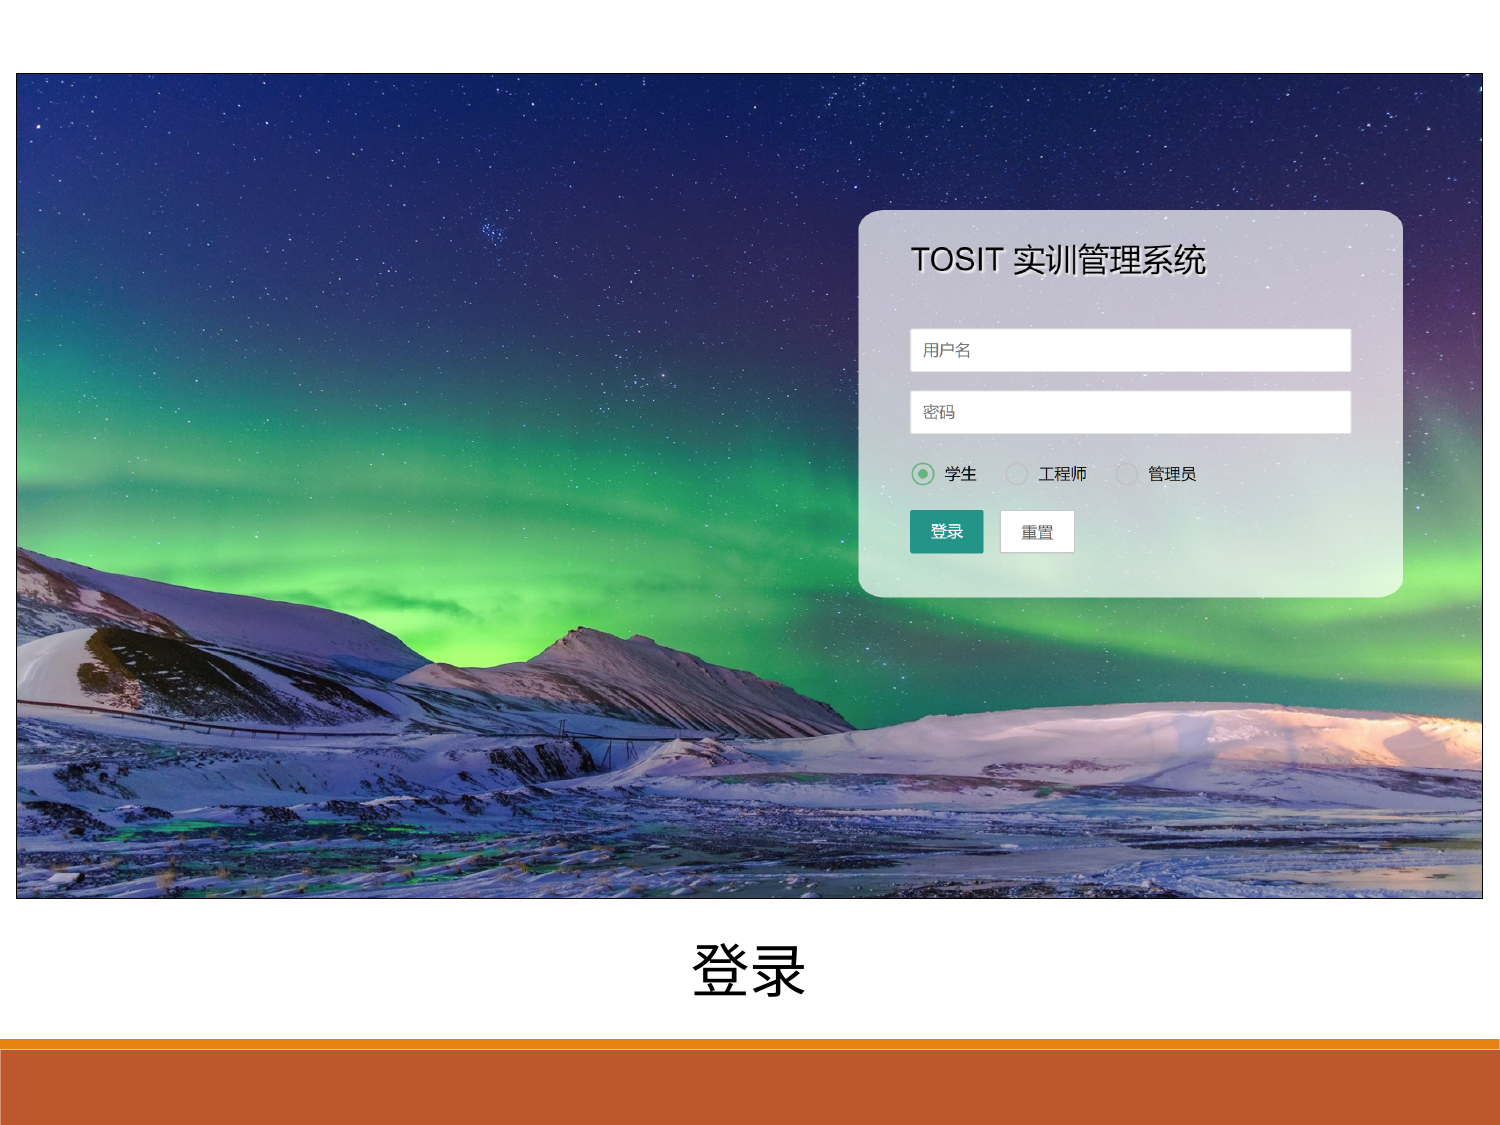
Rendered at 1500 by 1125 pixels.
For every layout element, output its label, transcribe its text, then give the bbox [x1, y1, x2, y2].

picture [16, 73, 1484, 899]
text_box 登录 [676, 926, 824, 1012]
